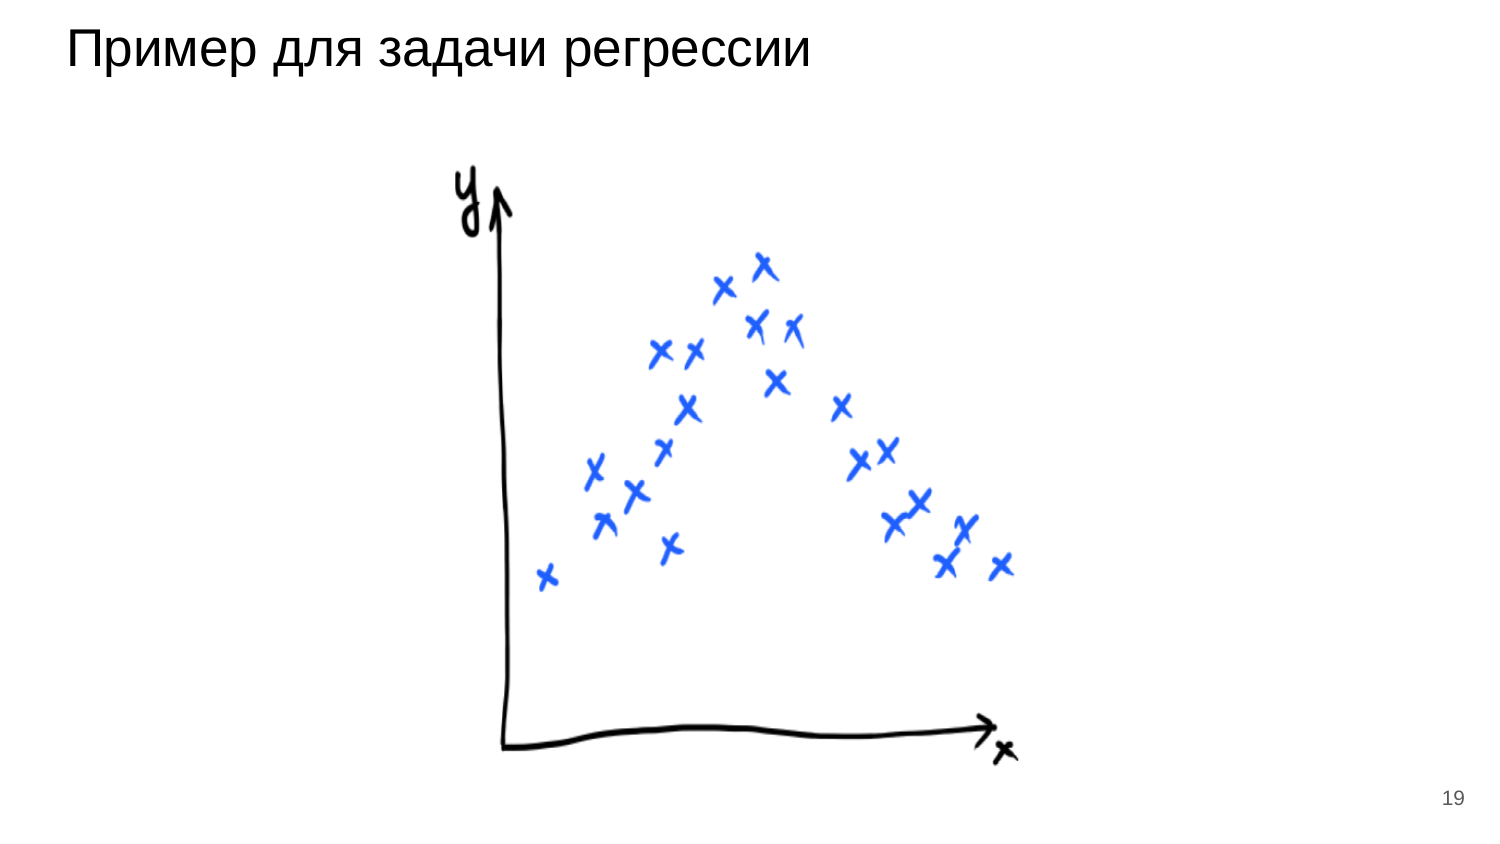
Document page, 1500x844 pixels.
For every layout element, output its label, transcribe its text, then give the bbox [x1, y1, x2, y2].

title Пример для задачи регрессии [51, 0, 1449, 92]
slide_number ‹#› [1389, 764, 1480, 830]
picture [434, 154, 1066, 780]
